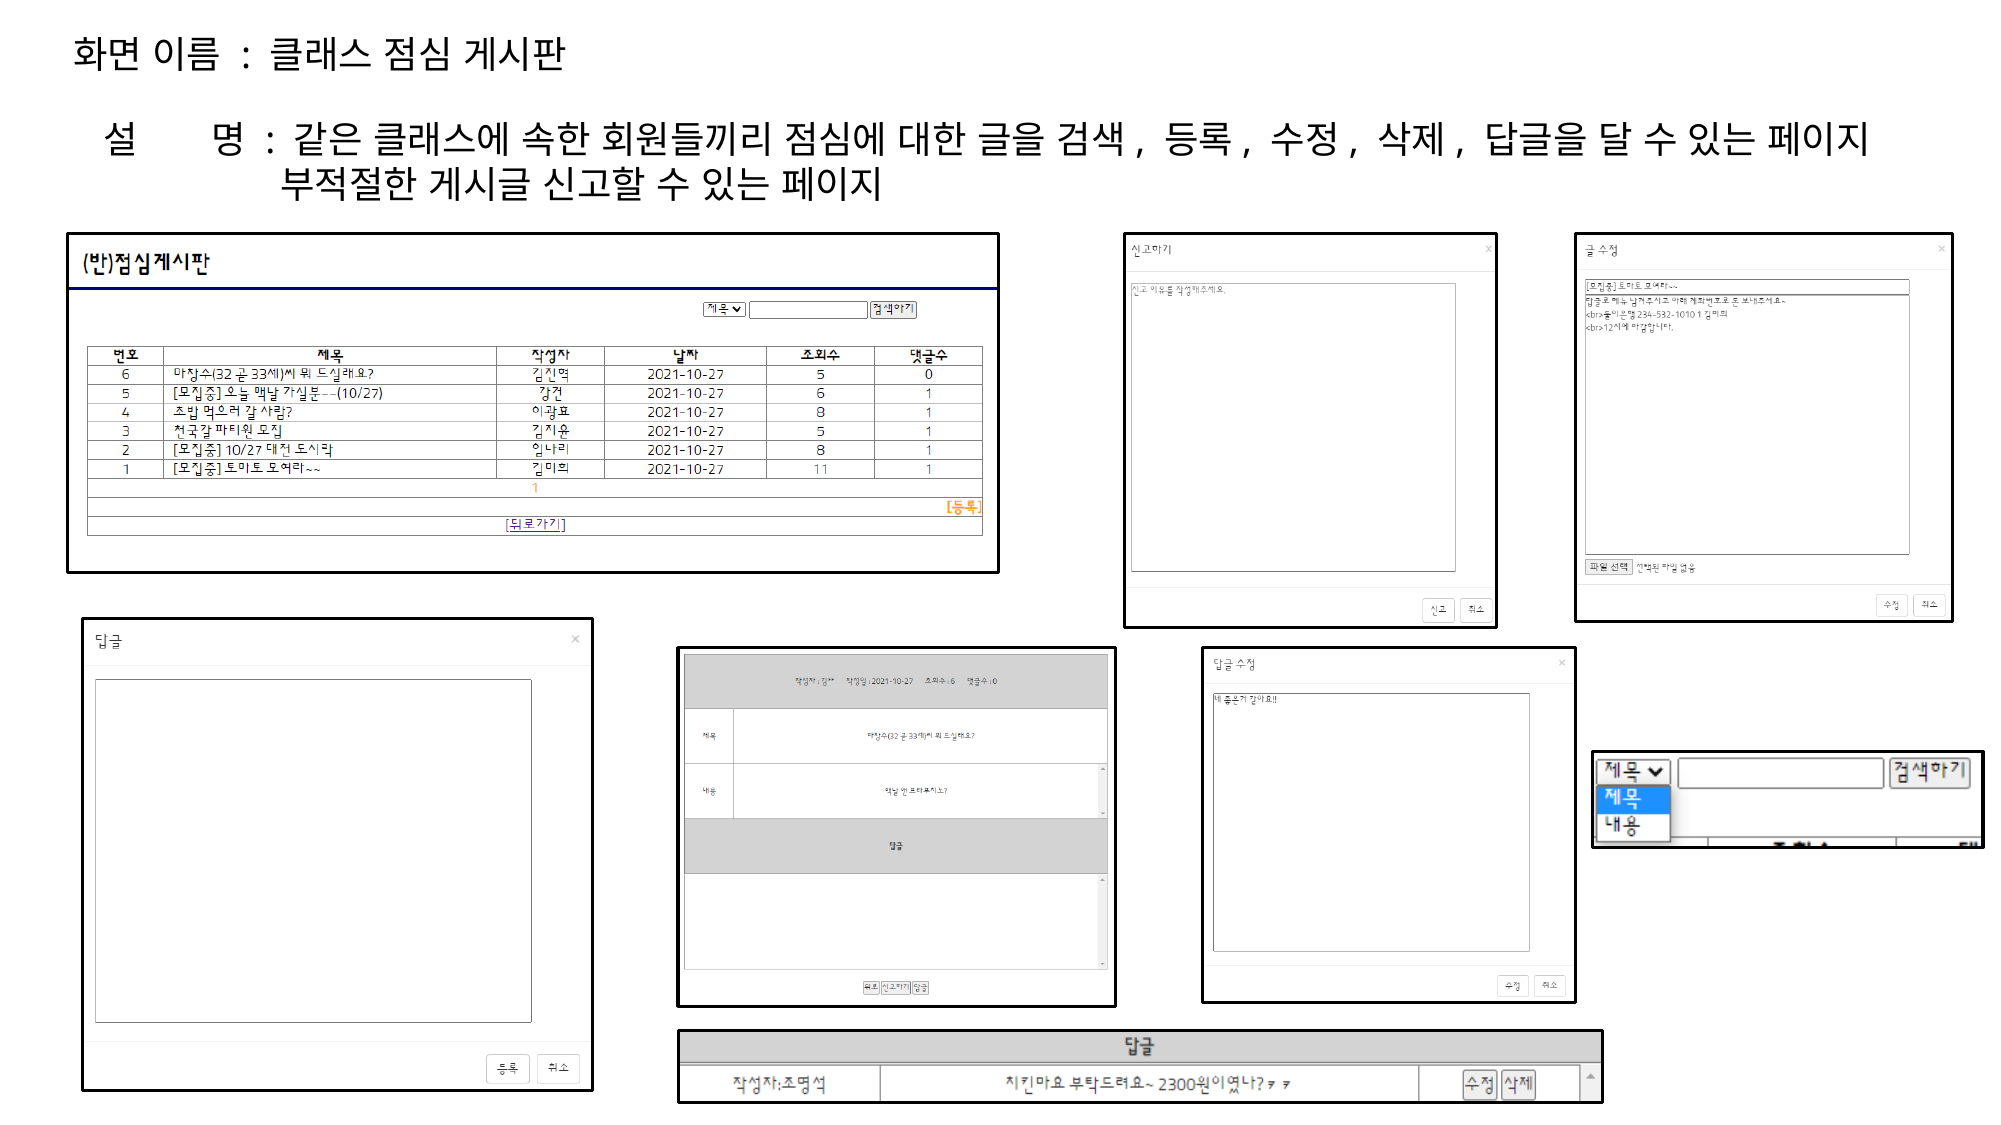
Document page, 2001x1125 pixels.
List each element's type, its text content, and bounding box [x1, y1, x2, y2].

picture [1203, 649, 1574, 1002]
picture [679, 1031, 1601, 1102]
picture [1125, 235, 1496, 626]
text_box 화면 이름 : 클래스 점심 게시판 [58, 23, 583, 84]
picture [1577, 235, 1951, 620]
picture [84, 619, 591, 1089]
picture [1593, 753, 1982, 846]
picture [679, 649, 1115, 1005]
picture [68, 235, 998, 572]
text_box 설 명 : 같은 클래스에 속한 회원들끼리 점심에 대한 글을 검색, 등록, 수정, 삭제, 답글을 달 수 있는 페이지 부적절한 게시글 신고할 수 있는 페이지 [88, 108, 1897, 214]
